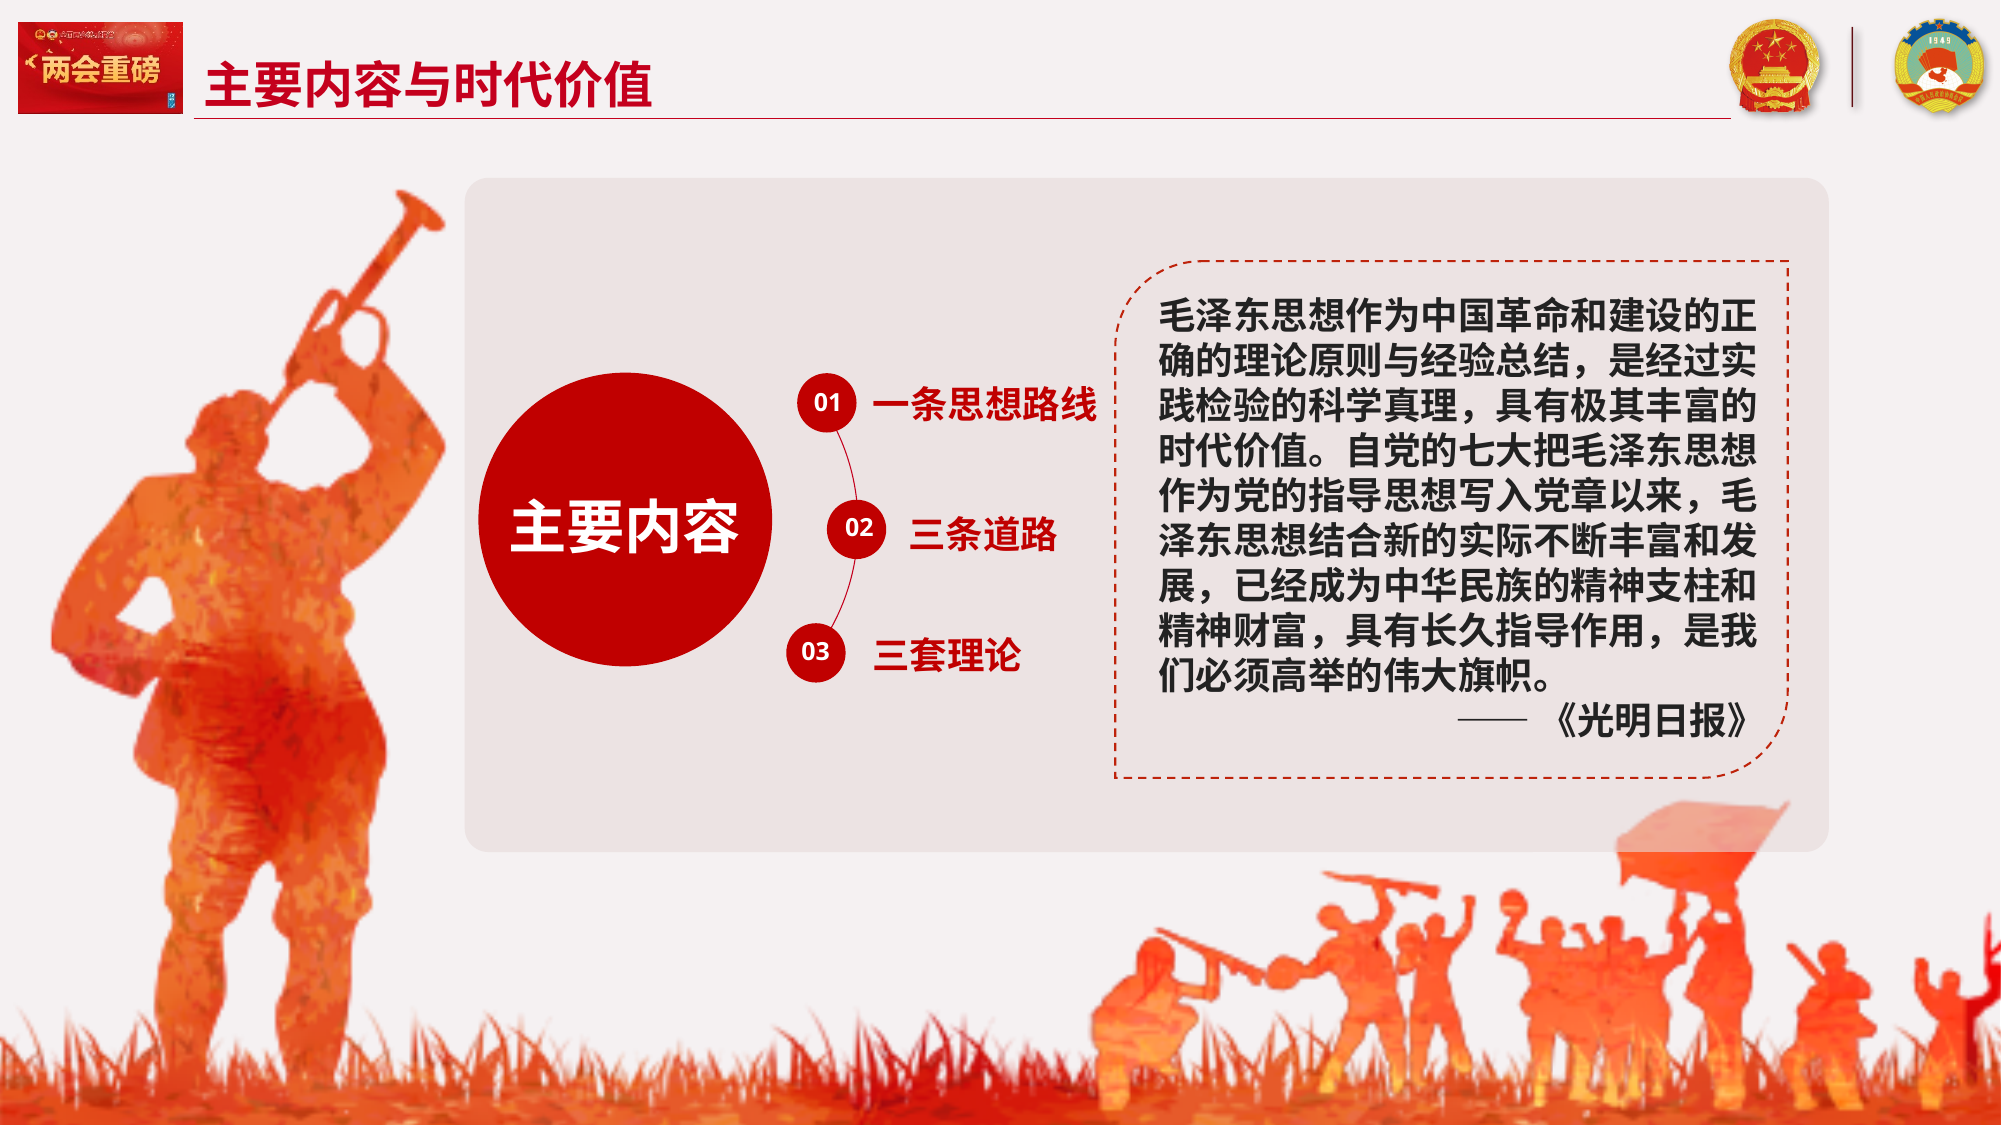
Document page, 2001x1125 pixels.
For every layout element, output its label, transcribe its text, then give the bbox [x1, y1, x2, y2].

text_box 主要内容与时代价值 [188, 45, 669, 104]
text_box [1115, 261, 1788, 778]
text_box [428, 309, 1114, 739]
picture [0, 6, 2001, 1125]
